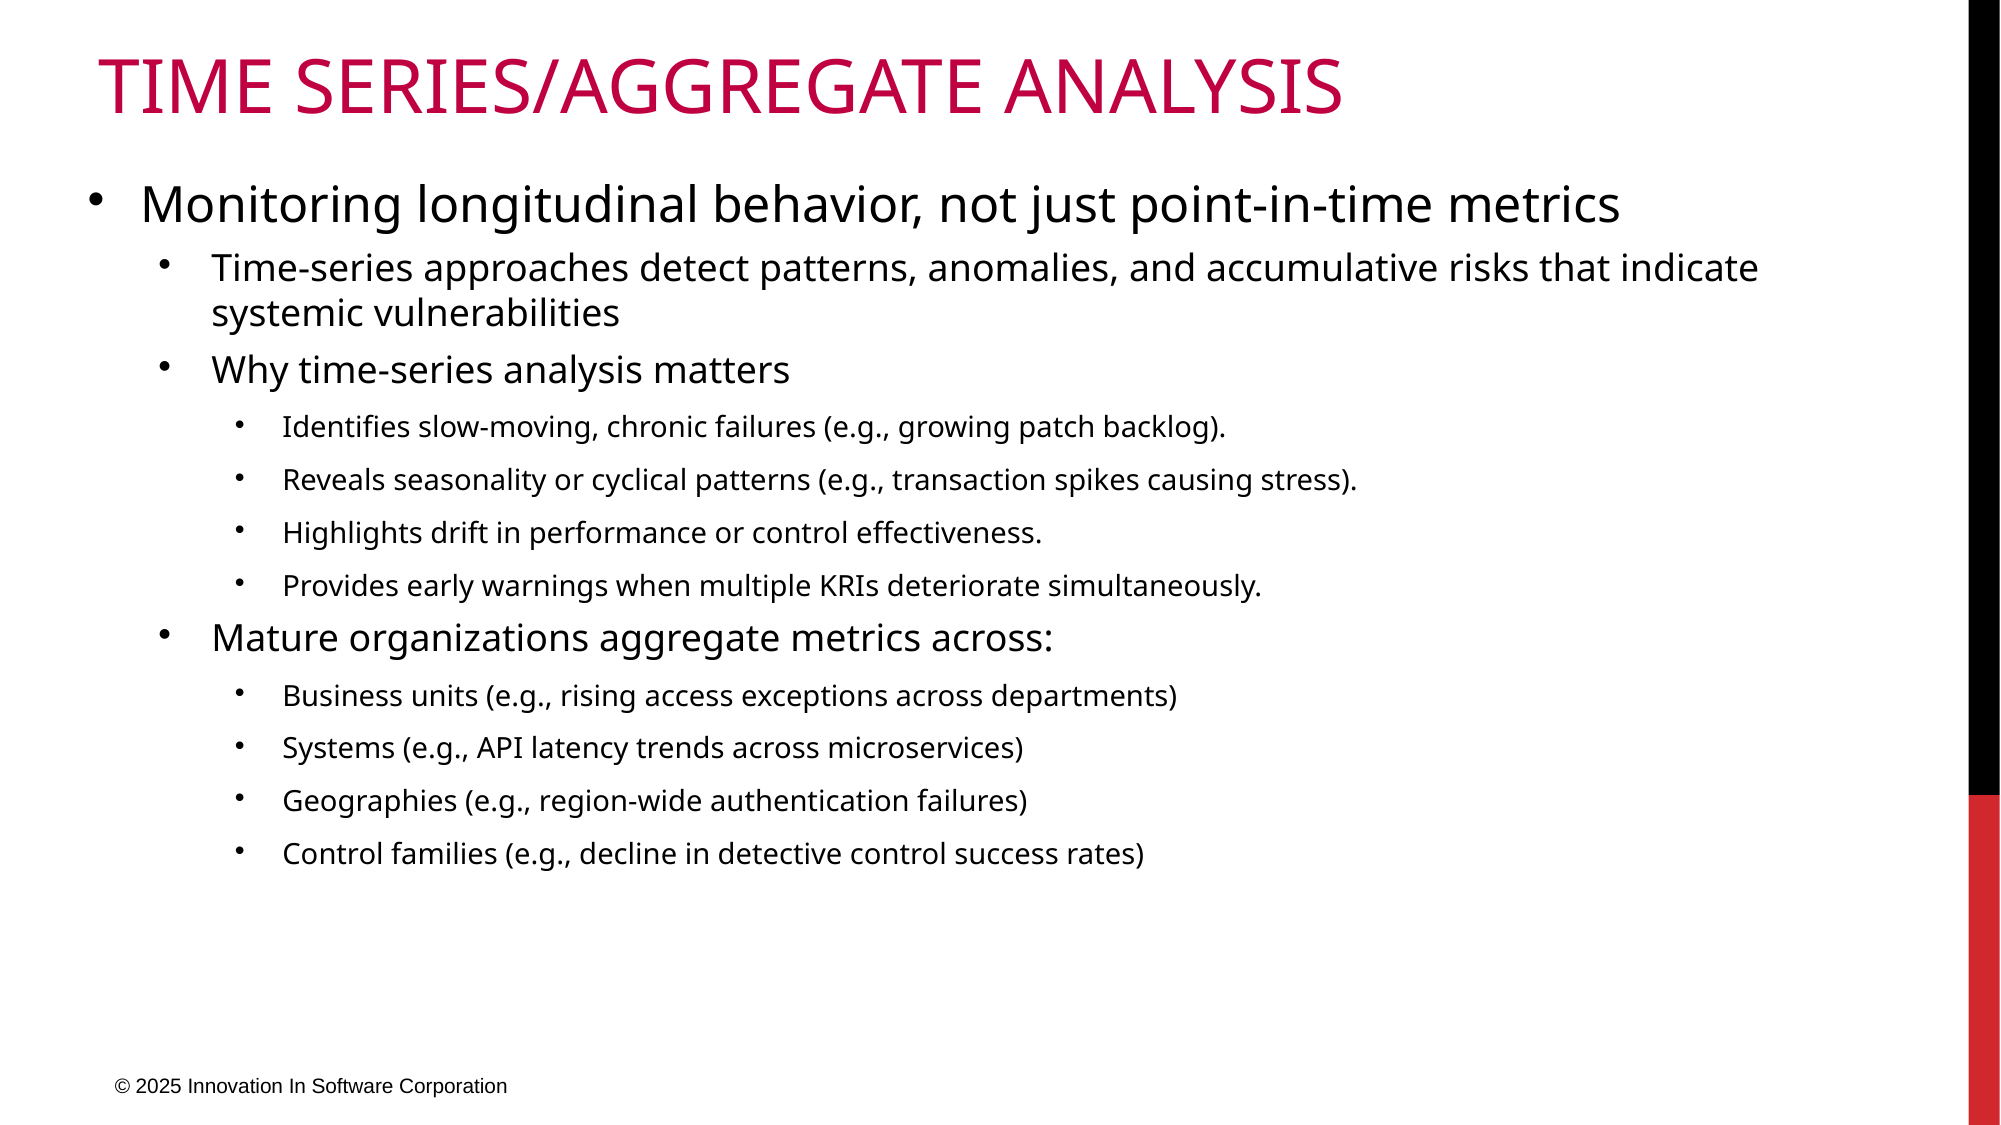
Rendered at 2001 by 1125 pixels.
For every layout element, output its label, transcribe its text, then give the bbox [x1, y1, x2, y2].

footer © 2025 Innovation In Software Corporation [99, 1065, 850, 1112]
title Time series/Aggregate analysis [98, 0, 1770, 186]
list Monitoring longitudinal behavior, not just point-in-time metrics Time-series approaches detect patterns, anomalies, and accumulative risks that indicate systemic vulnerabilities Why time-series analysis matters Identifies slow-moving, chronic failures (e.g., growing patch backlog). Reveals seasonality or cyclical patterns (e.g., transaction spikes causing stress). Highlights drift in performance or control effectiveness. Provides early warnings when multiple KRIs deteriorate simultaneously. Mature organizations aggregate metrics across: Business units (e.g., rising access exceptions across departments) Systems (e.g., API latency trends across microservices) Geographies (e.g., region-wide authentication failures) Control families (e.g., decline in detective control success rates) [69, 172, 1766, 990]
